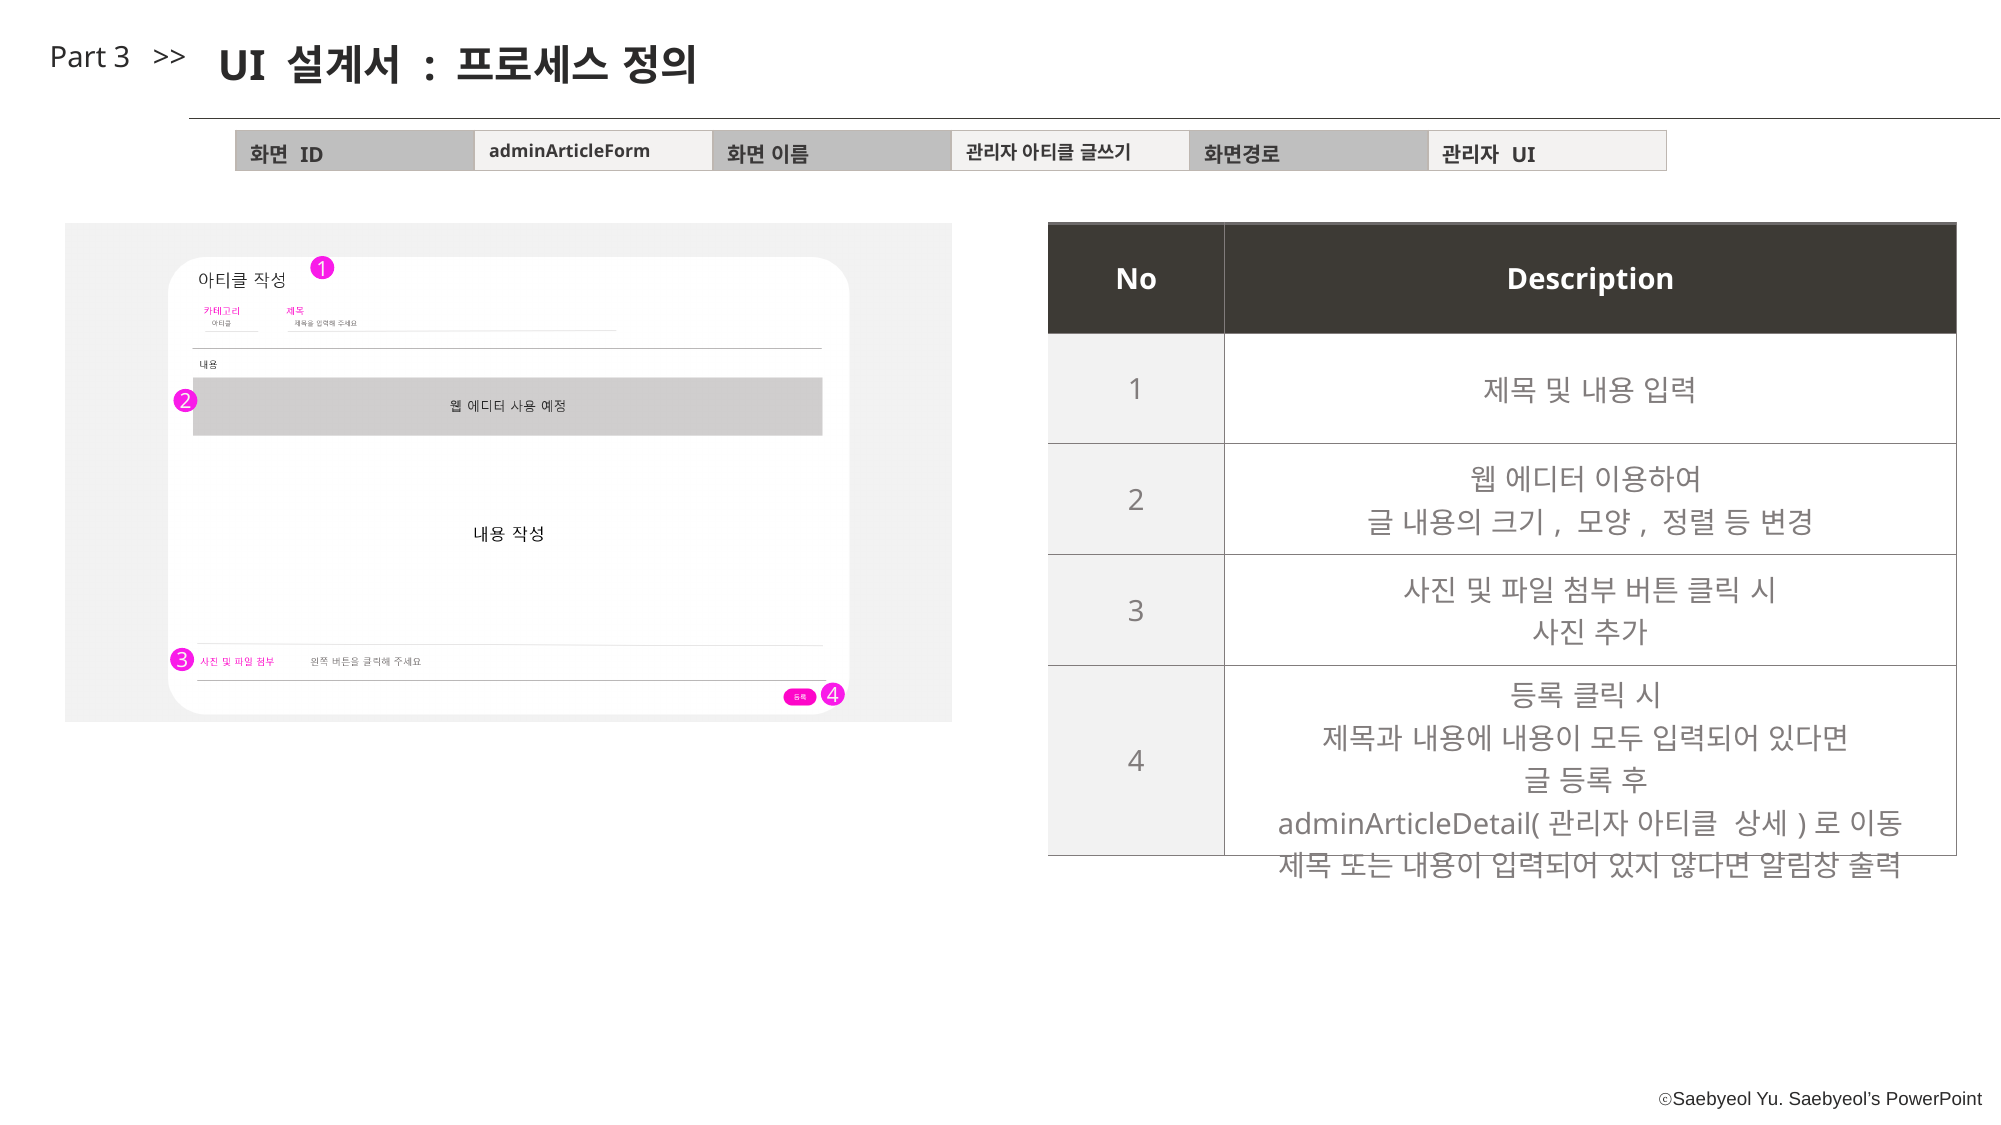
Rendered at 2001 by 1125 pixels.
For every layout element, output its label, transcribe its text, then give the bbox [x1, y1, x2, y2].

table_cell 사진 및 파일 첨부 버튼 클릭 시 사진 추가 [1225, 555, 1956, 665]
table_header 관리자 UI [1429, 131, 1666, 170]
text_box UI 설계서 : 프로세스 정의 [203, 31, 714, 97]
table_cell 2 [1048, 444, 1224, 554]
table_cell 1 [1048, 334, 1224, 443]
table_cell 4 [1048, 666, 1224, 855]
table_header No [1048, 225, 1224, 333]
table_header Description [1225, 225, 1956, 333]
table_header 화면 ID [237, 131, 473, 170]
table_cell 등록 클릭 시 제목과 내용에 내용이 모두 입력되어 있다면 글 등록 후 adminArticleDetail(관리자 아티클 상세)로 이동 제목 또는 내용이 입력되어 있지 않다면 알림창 출력 [1225, 666, 1956, 855]
table_header 화면경로 [1190, 131, 1427, 170]
table_header 관리자 아티클 글쓰기 [952, 131, 1189, 170]
table_cell 웹 에디터 이용하여 글 내용의 크기, 모양, 정렬 등 변경 [1225, 444, 1956, 554]
table_cell 제목 및 내용 입력 [1225, 334, 1956, 443]
picture [65, 223, 952, 722]
table_header 화면 이름 [714, 131, 950, 170]
table_header adminArticleForm [475, 131, 712, 170]
table_cell 3 [1048, 555, 1224, 665]
text_box Part 3 >> [34, 30, 202, 81]
